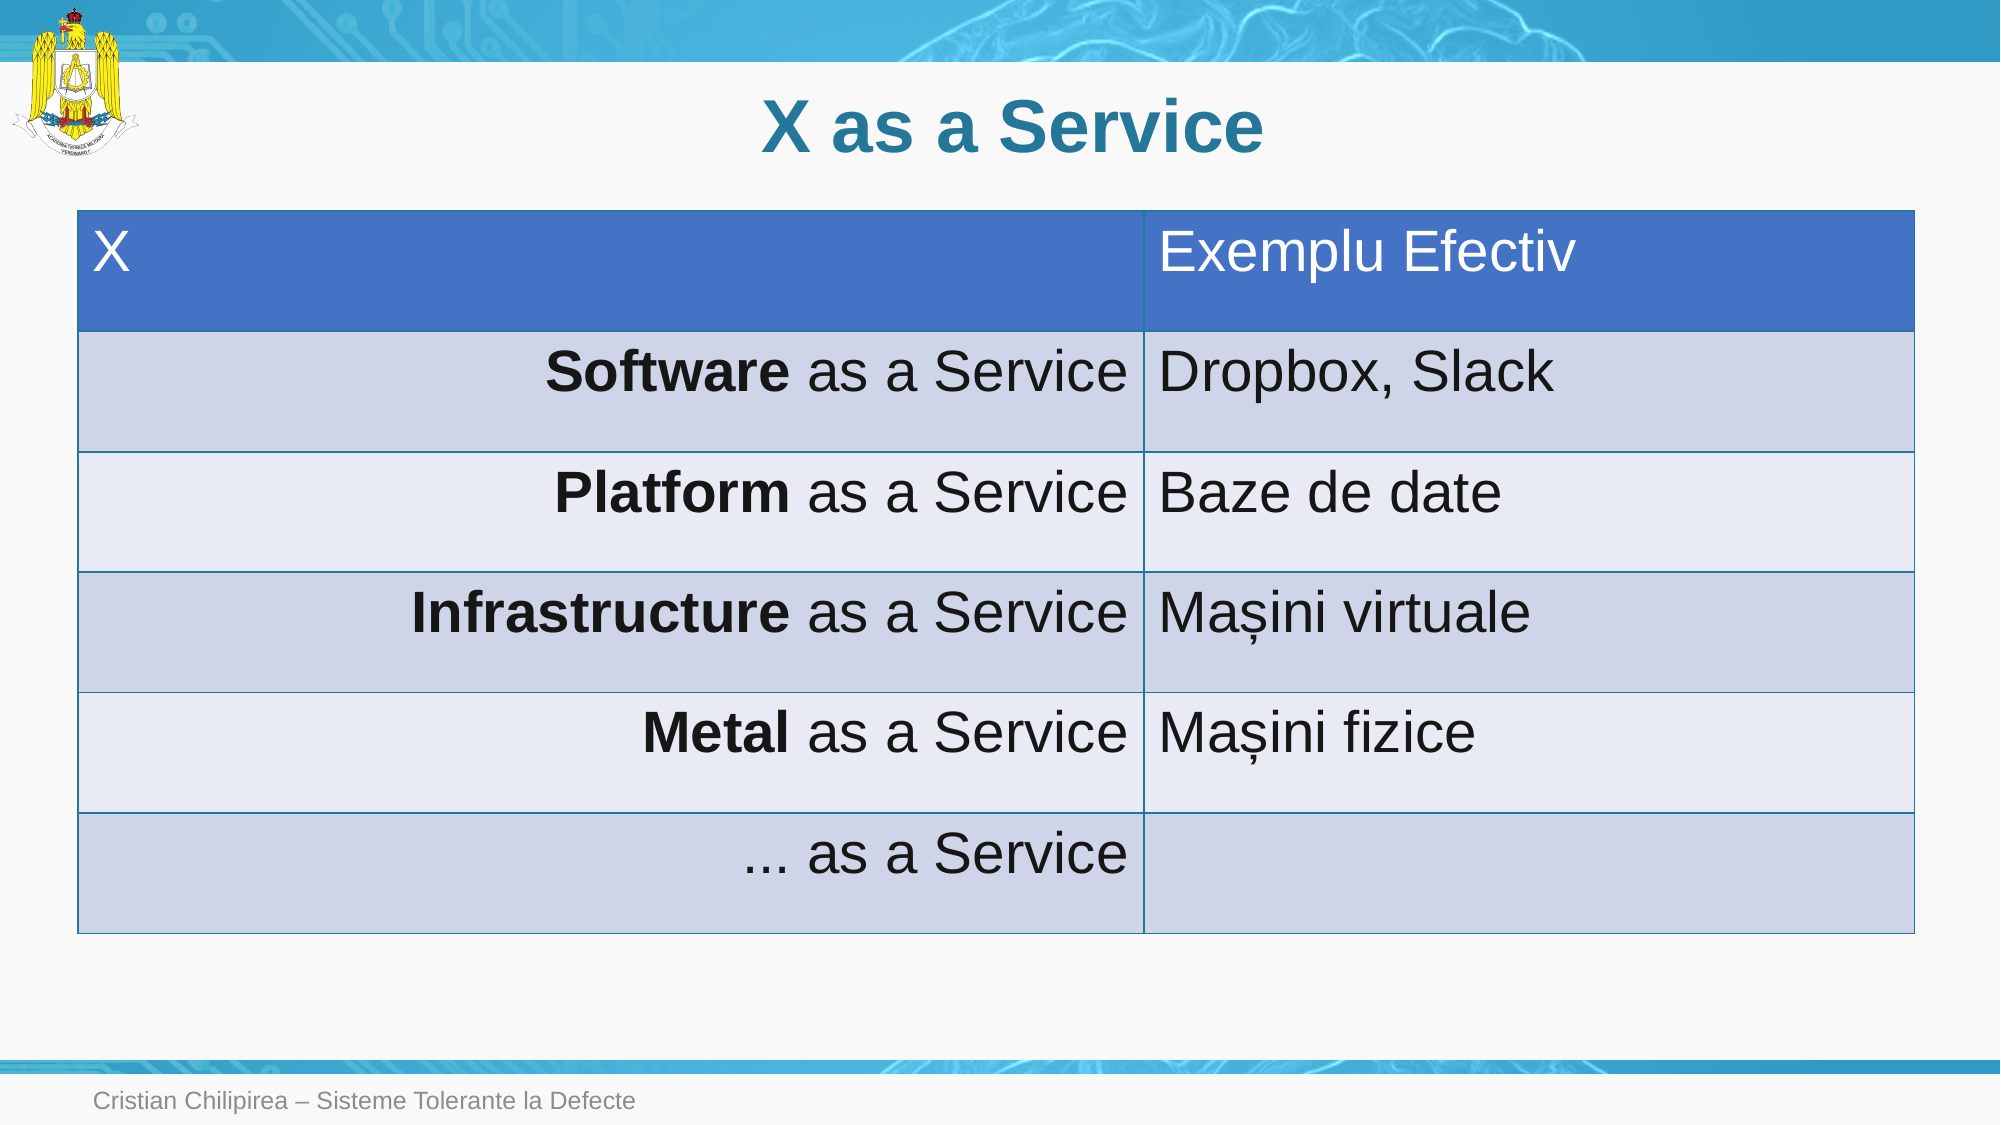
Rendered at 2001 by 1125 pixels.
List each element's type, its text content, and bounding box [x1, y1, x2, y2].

table_cell [1145, 814, 1914, 933]
table_header Exemplu Efectiv [1145, 212, 1914, 330]
table_header X [79, 212, 1143, 330]
footer Cristian Chilipirea – Sisteme Tolerante la Defecte [77, 1073, 1338, 1125]
picture [0, 0, 2000, 156]
table_cell Mașini fizice [1145, 693, 1914, 812]
table_cell Baze de date [1145, 453, 1914, 571]
table_cell Metal as a Service [79, 693, 1143, 812]
table_cell ... as a Service [79, 814, 1143, 933]
table_cell Dropbox, Slack [1145, 332, 1914, 451]
table_cell Platform as a Service [79, 453, 1143, 571]
table_cell Software as a Service [79, 332, 1143, 451]
table_cell Infrastructure as a Service [79, 573, 1143, 692]
table_cell Mașini virtuale [1145, 573, 1914, 692]
picture [0, 1060, 2000, 1074]
title X as a Service [150, 76, 1876, 180]
